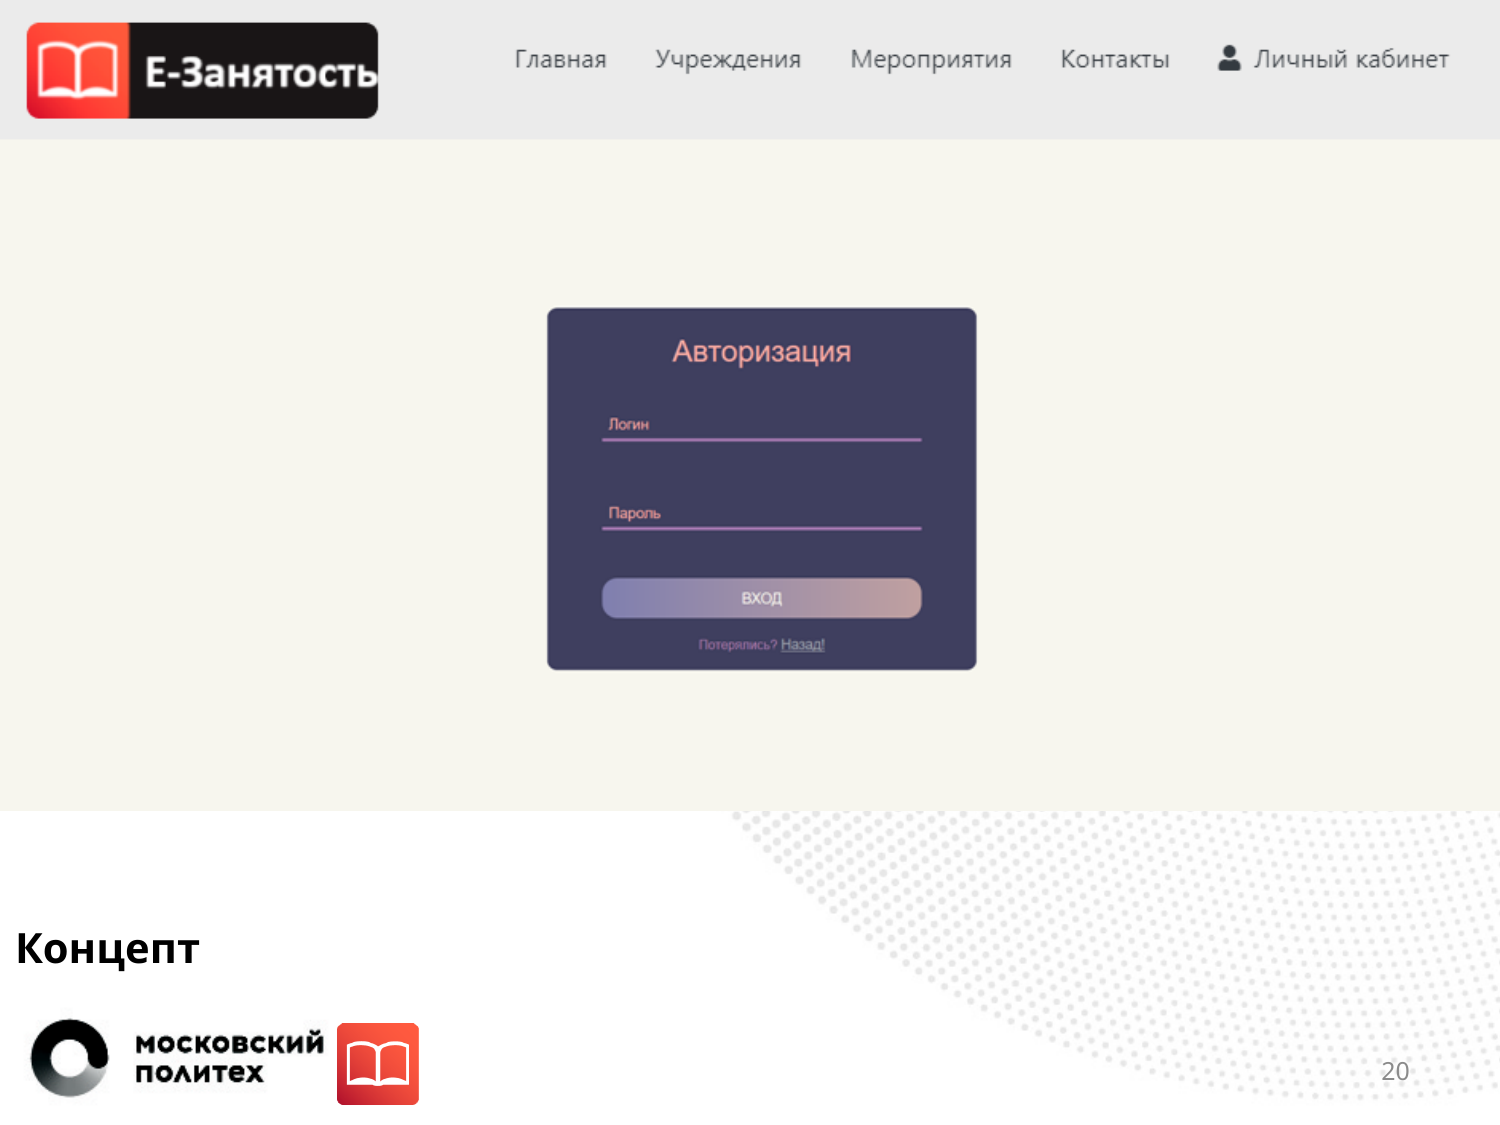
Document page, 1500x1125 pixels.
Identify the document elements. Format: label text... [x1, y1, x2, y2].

slide_number 20 [1074, 1042, 1425, 1103]
picture [0, 0, 1500, 1125]
text_box Концепт [0, 905, 1268, 988]
